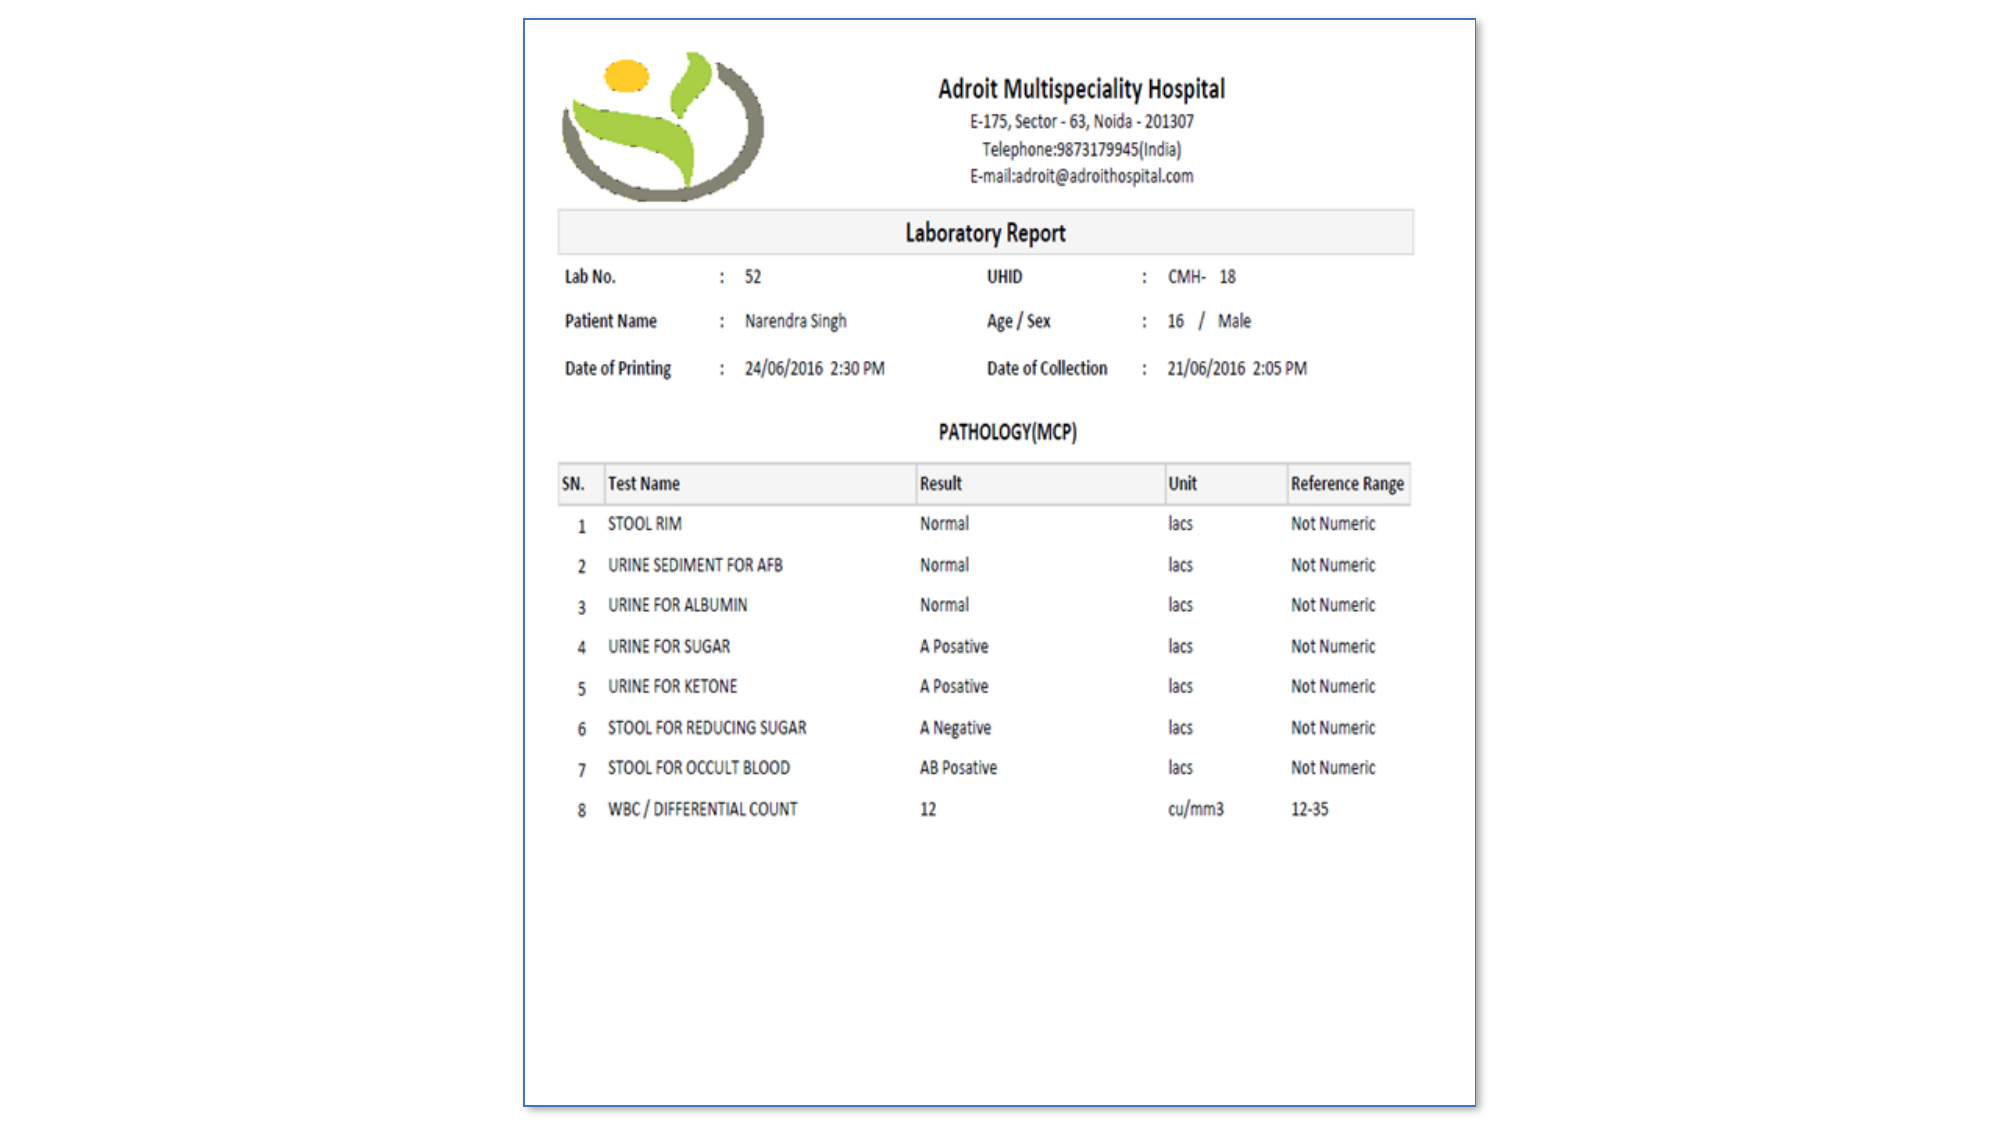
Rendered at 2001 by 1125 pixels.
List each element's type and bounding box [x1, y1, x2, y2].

picture [524, 19, 1475, 1106]
